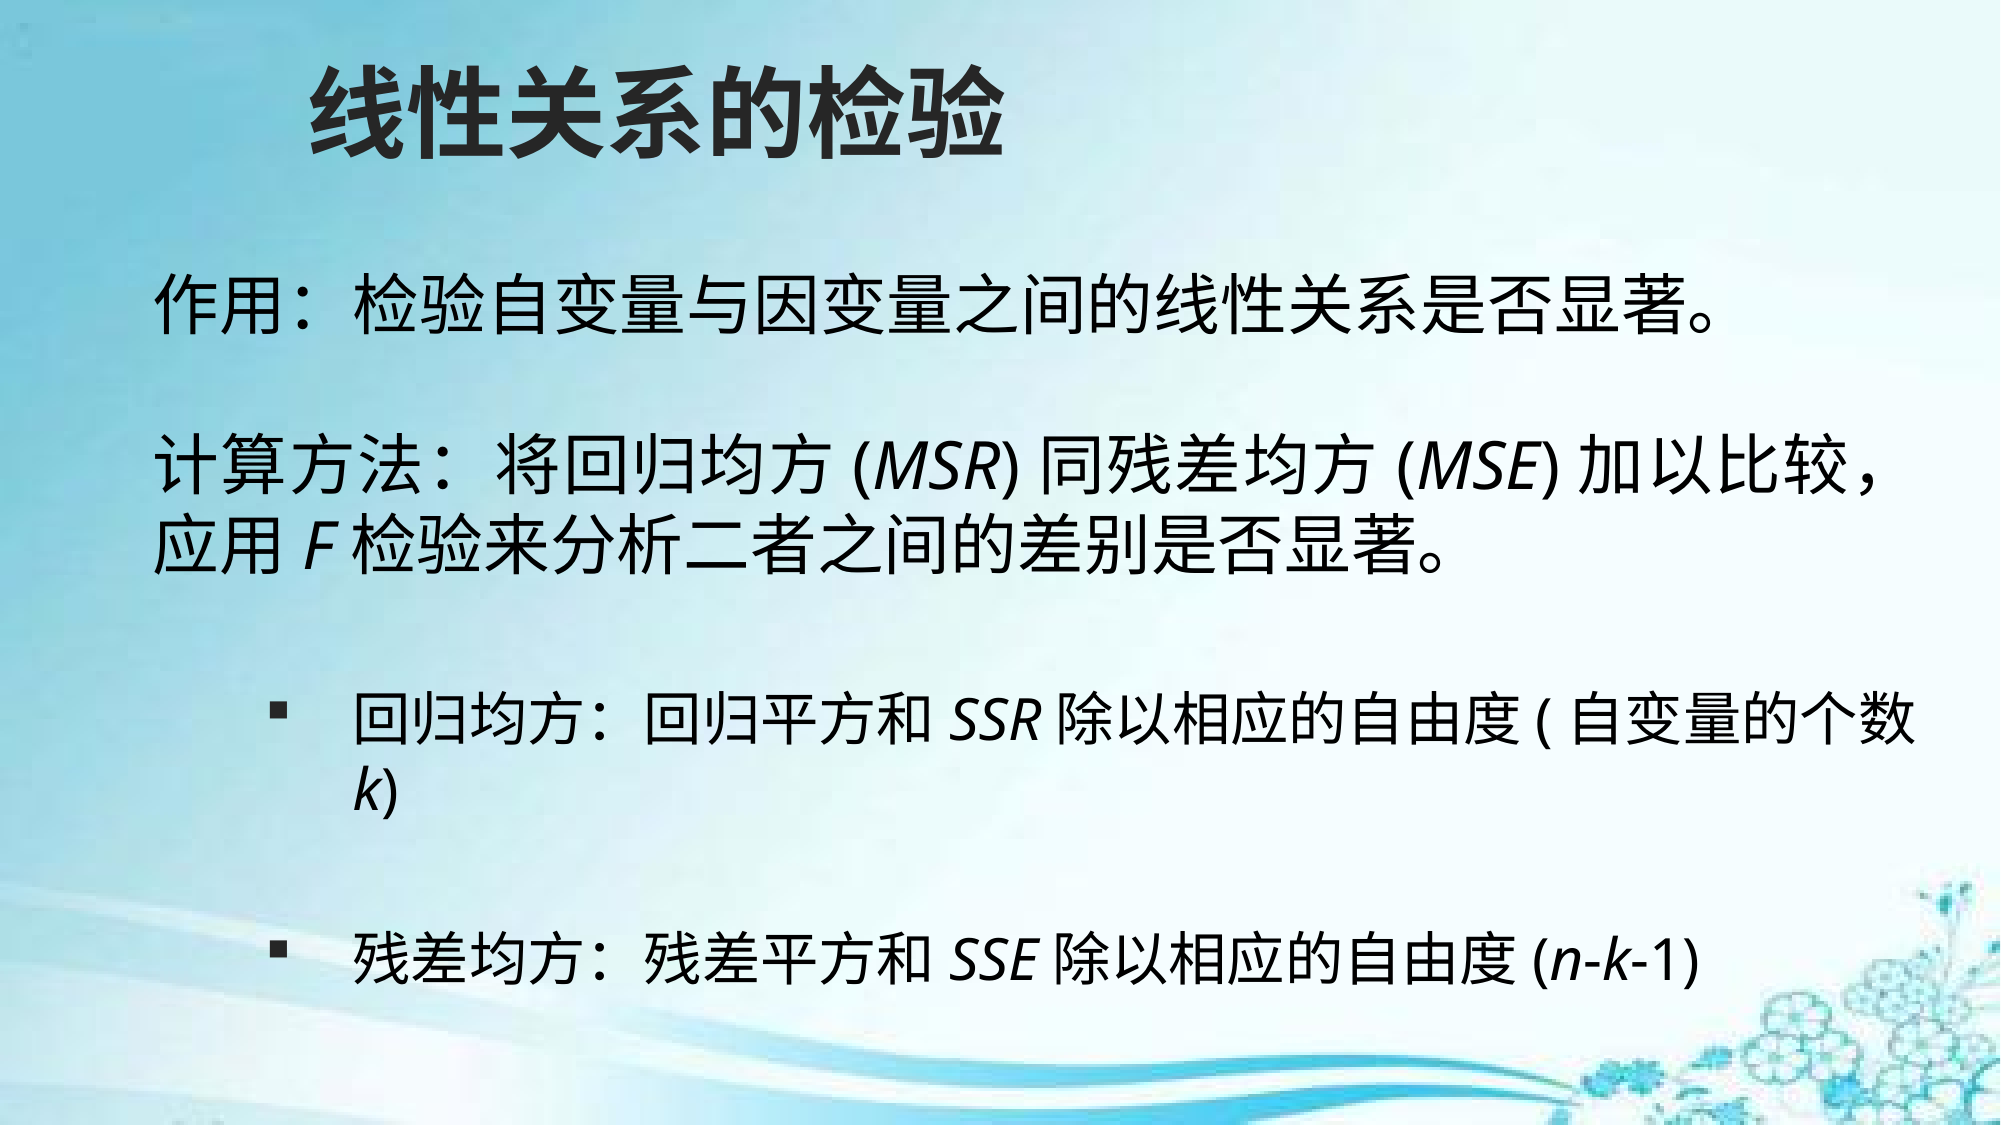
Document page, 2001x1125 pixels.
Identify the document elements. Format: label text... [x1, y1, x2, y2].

title 线性关系的检验 [291, 30, 1442, 206]
picture [0, 0, 2001, 1125]
list 作用：检验自变量与因变量之间的线性关系是否显著。 计算方法：将回归均方(MSR)同残差均方(MSE)加以比较，应用F检验来分析二者之间的差别是否显著。 回归均方：回归平方和SSR除以相应的自由度(自变量的个数k) 残差均方：残差平方和SSE除以相应的自由度(n-k-1) [137, 255, 1934, 1024]
